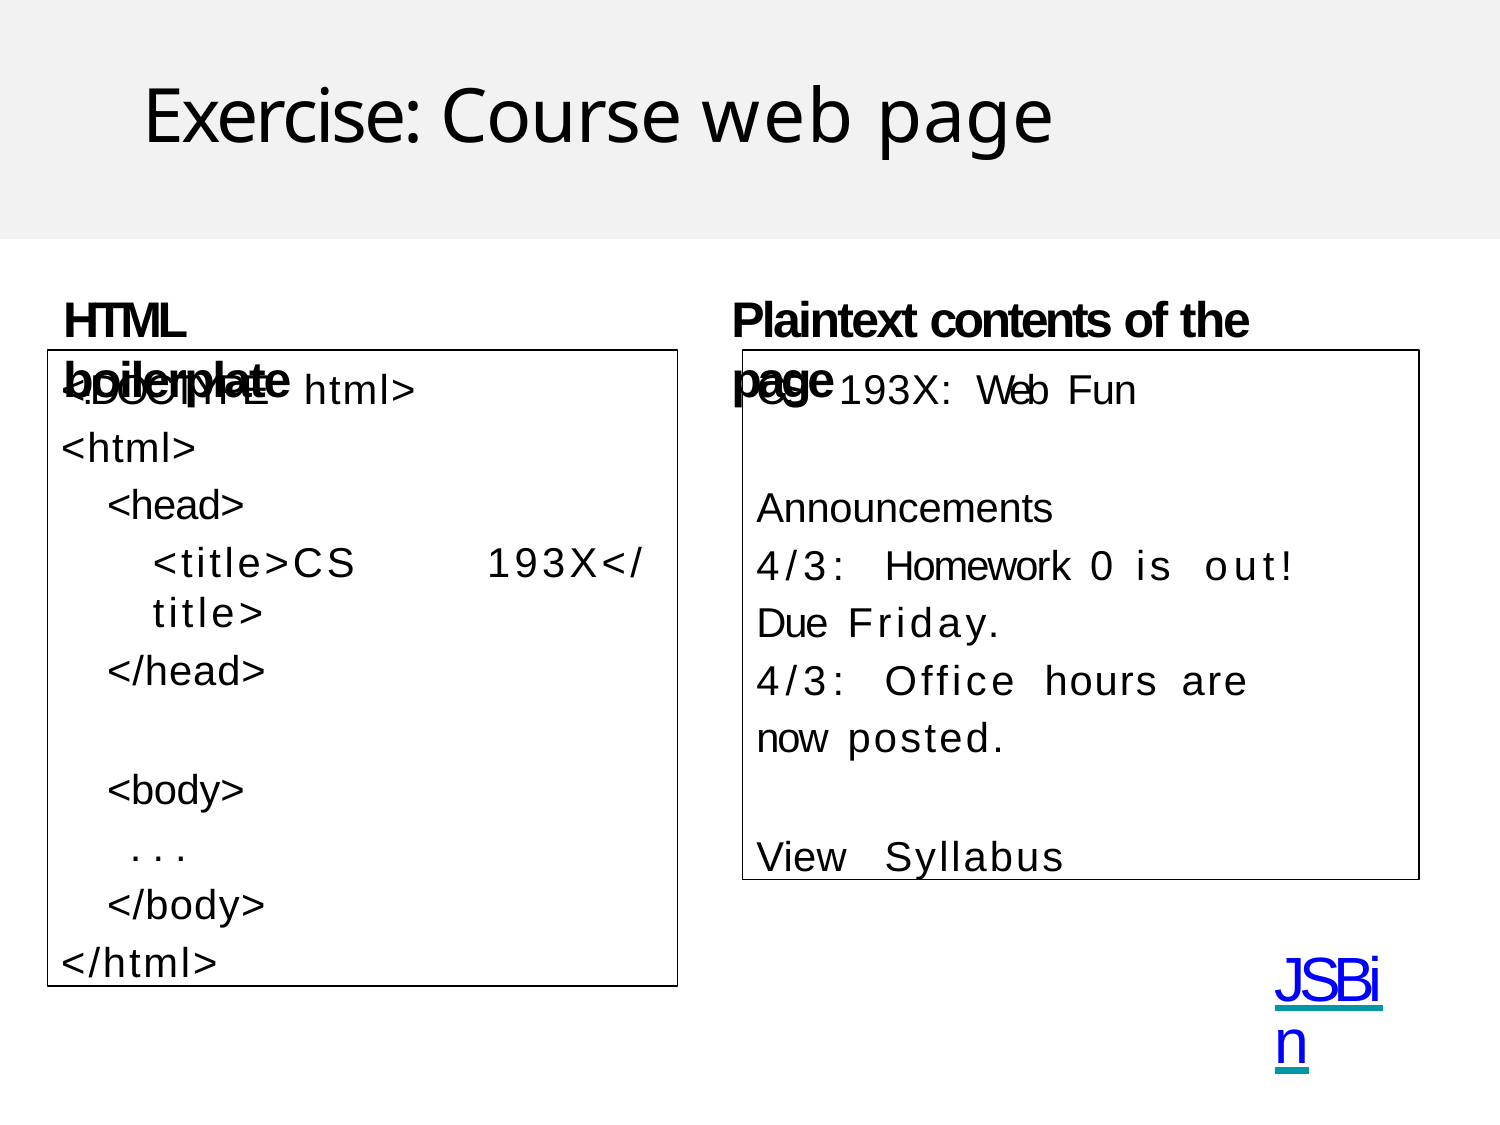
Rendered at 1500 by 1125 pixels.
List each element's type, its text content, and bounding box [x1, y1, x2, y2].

title Exercise: Course web page [140, 65, 1125, 256]
text_box CS 193X: Web Fun Announcements 4/3: Homework 0 is out! Due Friday. 4/3: Office hours are now posted. View Syllabus [742, 350, 1419, 880]
text_box Plaintext contents of the page [729, 285, 1357, 408]
text_box <!DOCTYPE html> <html> <head> <title>CS 193X</title> </head> <body> ... </body> </html> [47, 350, 678, 986]
text_box JSBin [1272, 936, 1407, 1014]
text_box HTML boilerplate [61, 285, 425, 408]
